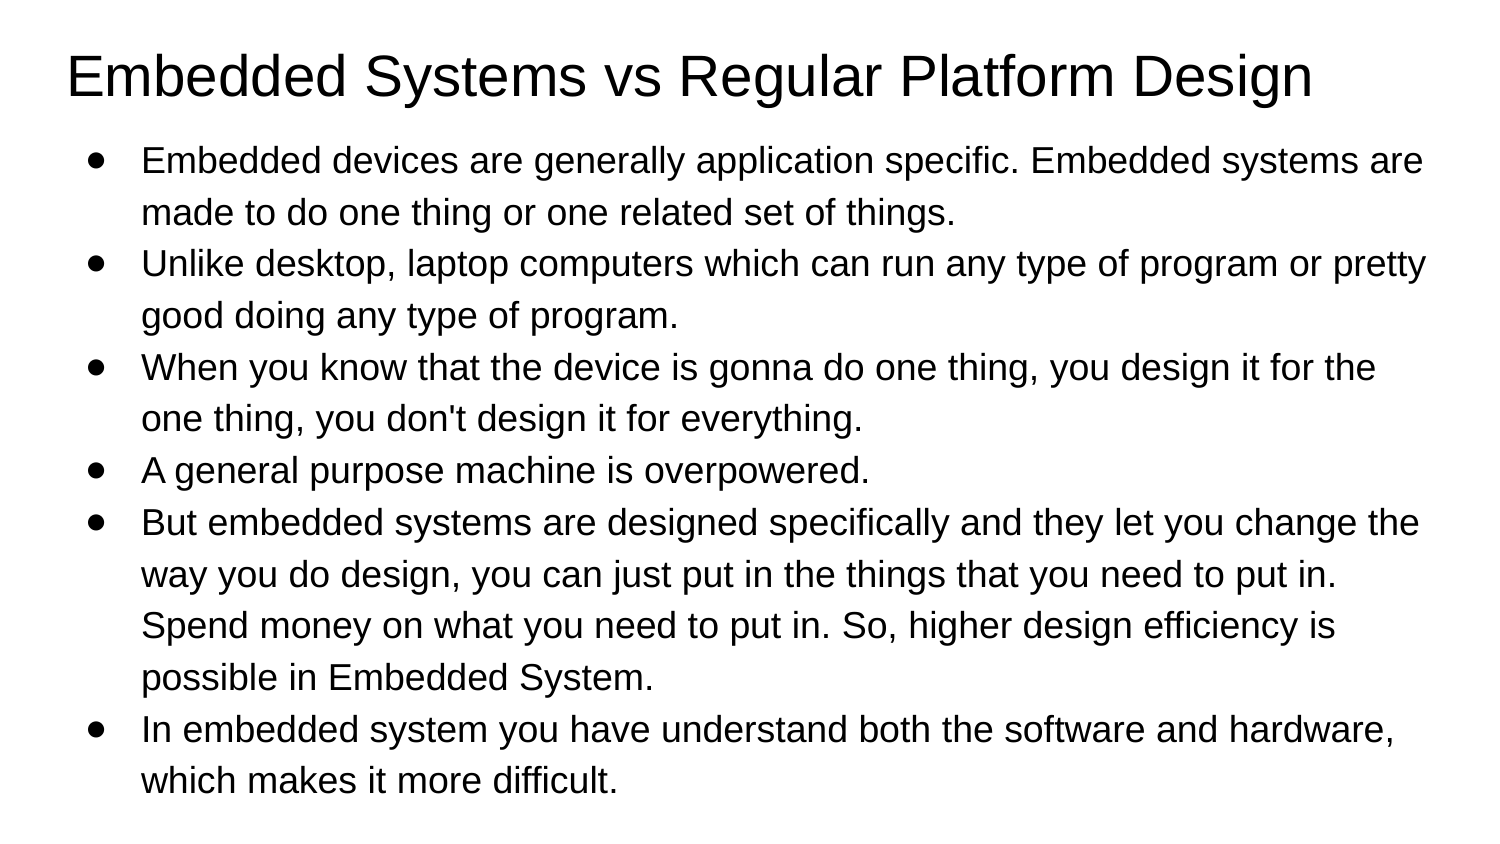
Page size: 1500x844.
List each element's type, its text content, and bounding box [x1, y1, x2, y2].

list Embedded devices are generally application specific. Embedded systems are made to do one thing or one related set of things. Unlike desktop, laptop computers which can run any type of program or pretty good doing any type of program. When you know that the device is gonna do one thing, you design it for the one thing, you don't design it for everything. A general purpose machine is overpowered. But embedded systems are designed specifically and they let you change the way you do design, you can just put in the things that you need to put in. Spend money on what you need to put in. So, higher design efficiency is possible in Embedded System. In embedded system you have understand both the software and hardware, which makes it more difficult. [51, 114, 1449, 794]
title Embedded Systems vs Regular Platform Design [51, 23, 1449, 114]
